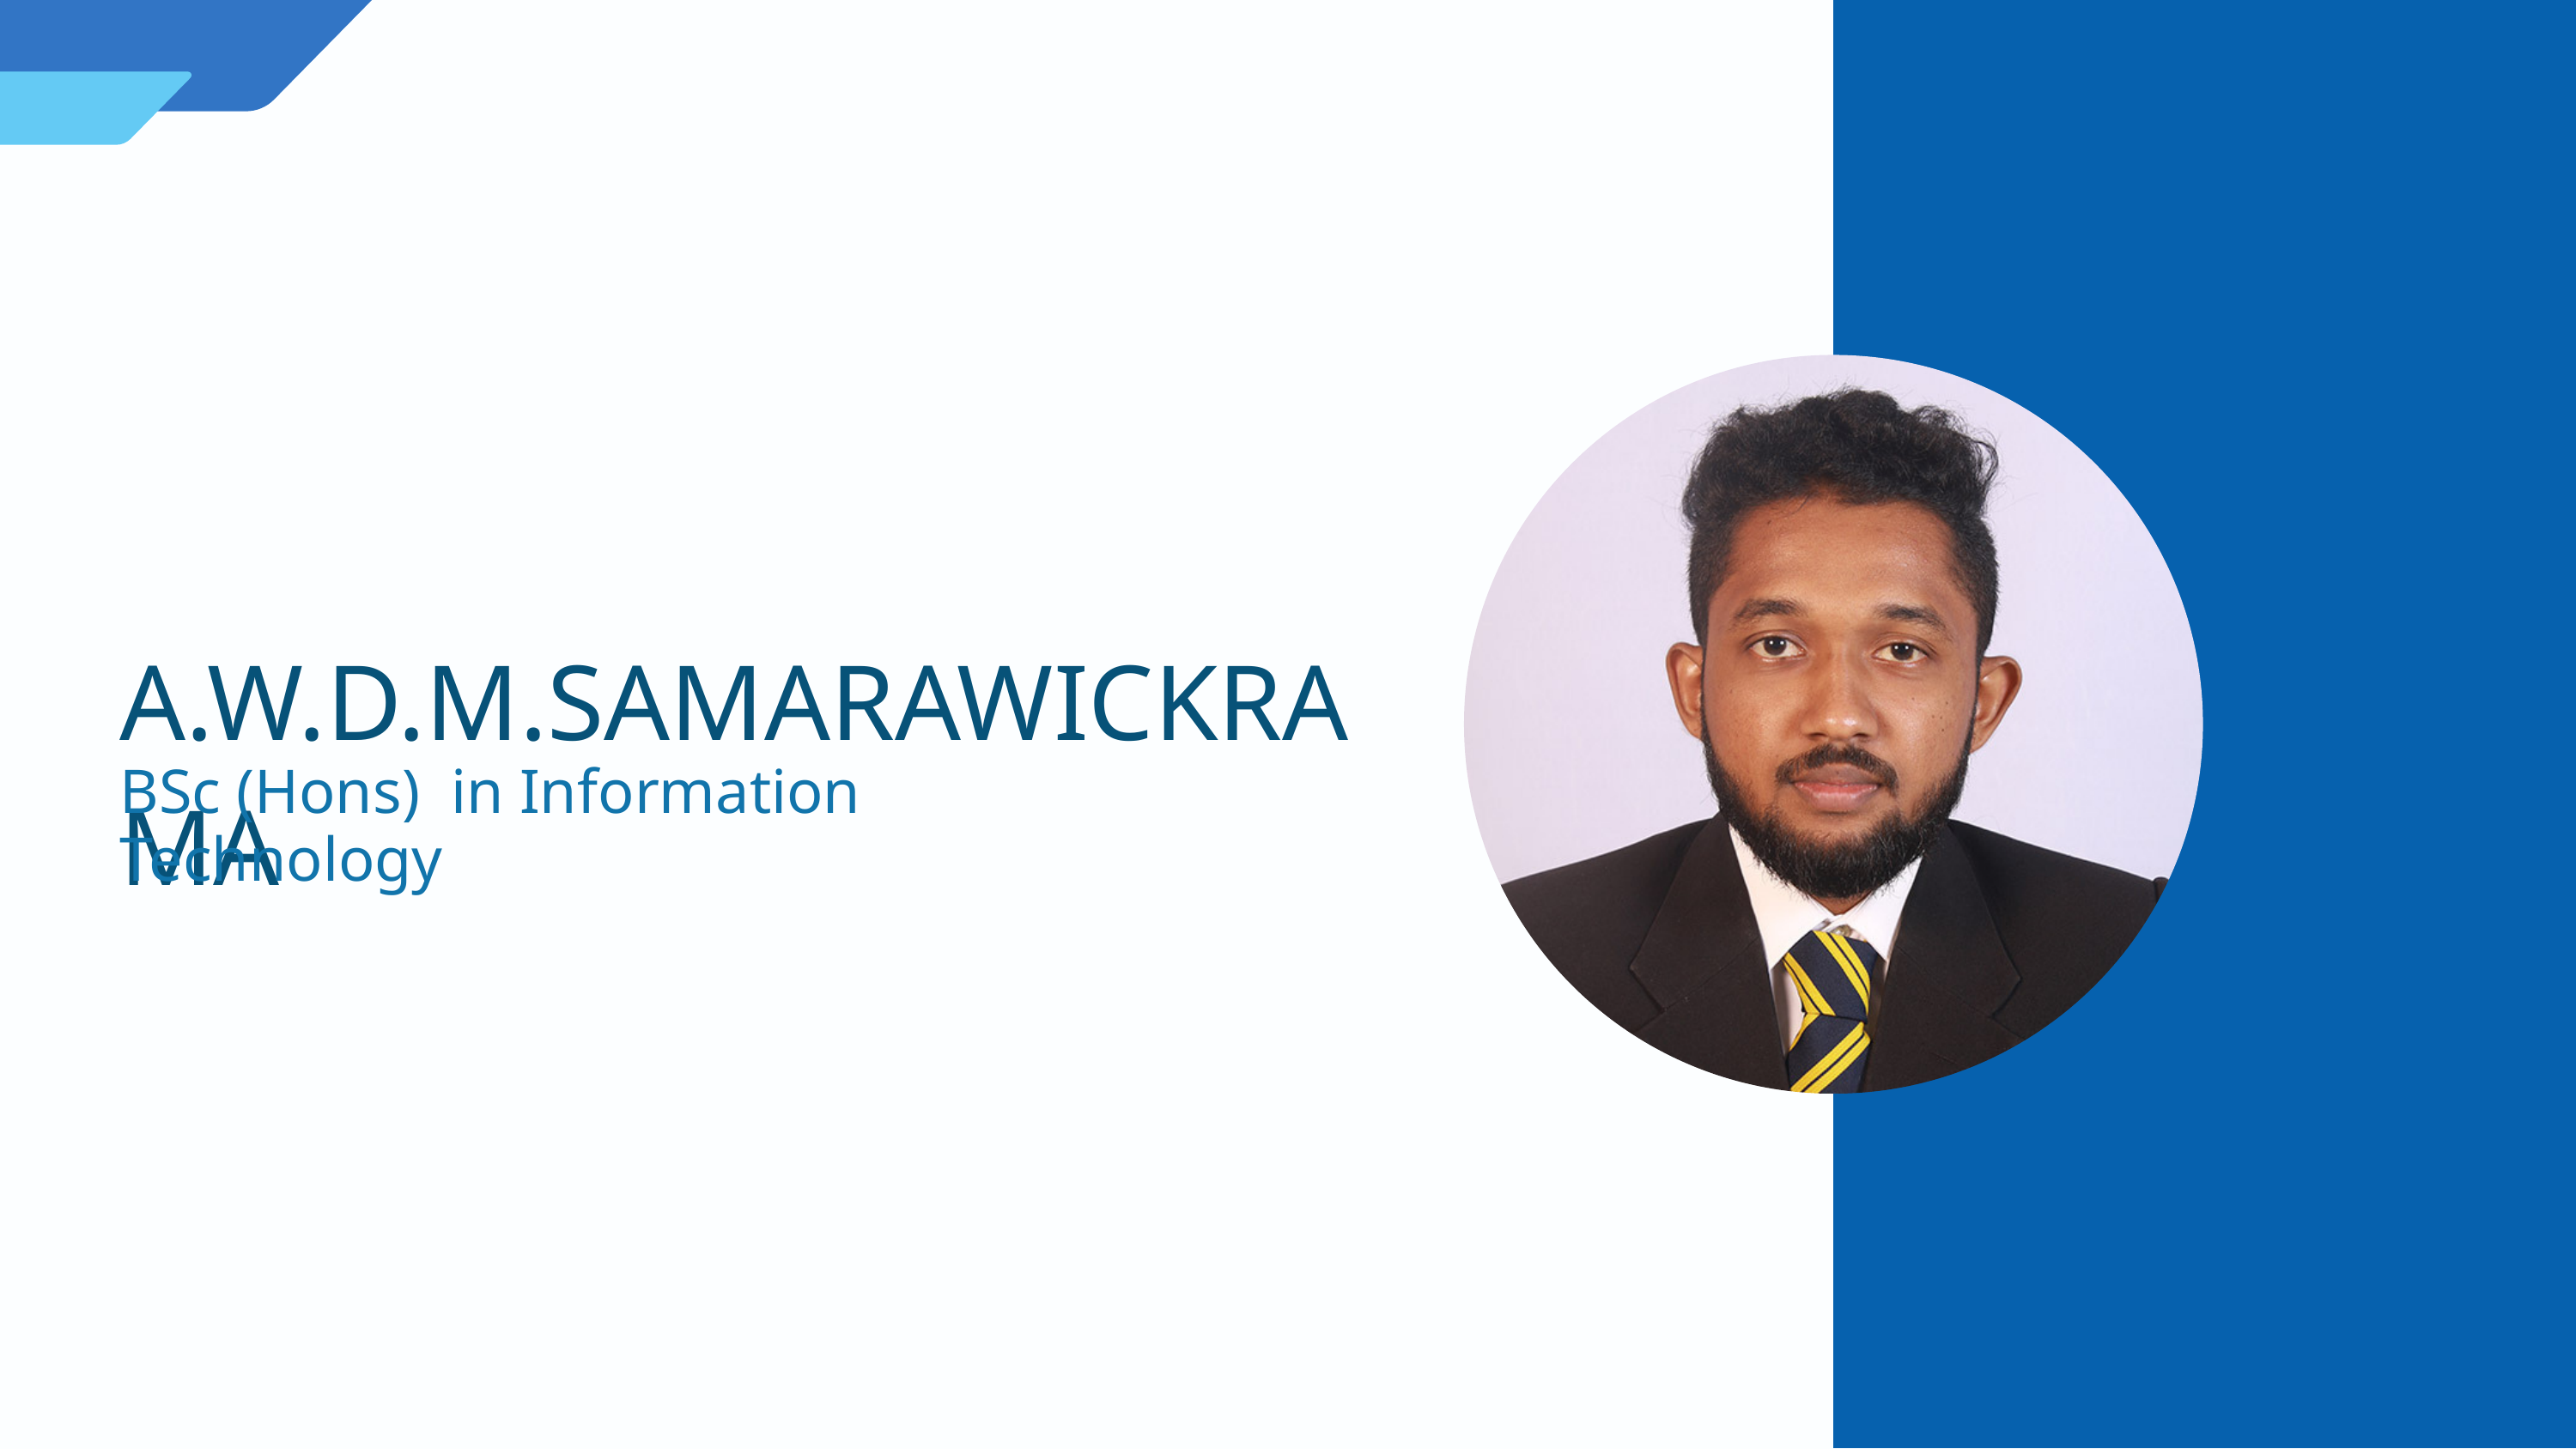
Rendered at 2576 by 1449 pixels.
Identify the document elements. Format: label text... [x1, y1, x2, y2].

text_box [119, 627, 1376, 841]
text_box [0, 71, 197, 145]
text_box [0, 0, 423, 112]
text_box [1463, 355, 2203, 1094]
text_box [1832, 0, 2576, 1449]
text_box BSc (Hons) in Information Technology [119, 847, 1075, 894]
